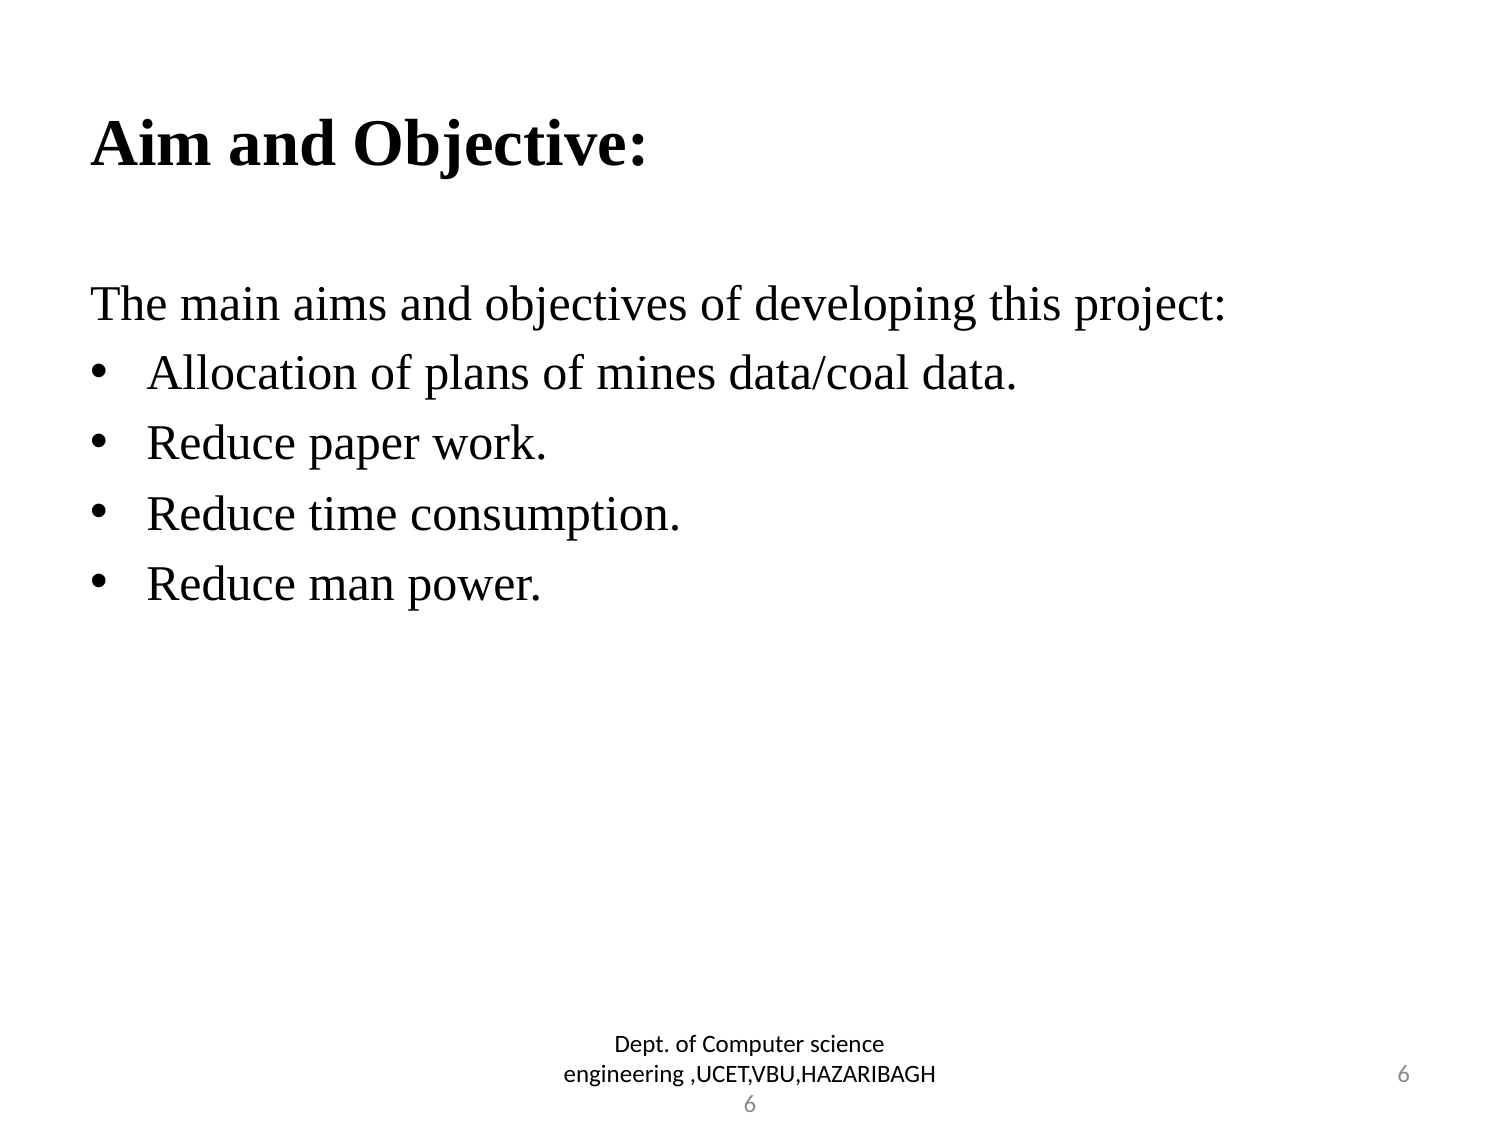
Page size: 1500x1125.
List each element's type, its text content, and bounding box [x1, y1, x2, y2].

title Aim and Objective: [75, 45, 1425, 233]
footer Dept. of Computer science engineering ,UCET,VBU,HAZARIBAGH 6 [512, 1042, 988, 1103]
slide_number 6 [1074, 1042, 1425, 1103]
list The main aims and objectives of developing this project: Allocation of plans of mines data/coal data. Reduce paper work. Reduce time consumption. Reduce man power. [75, 262, 1425, 1005]
